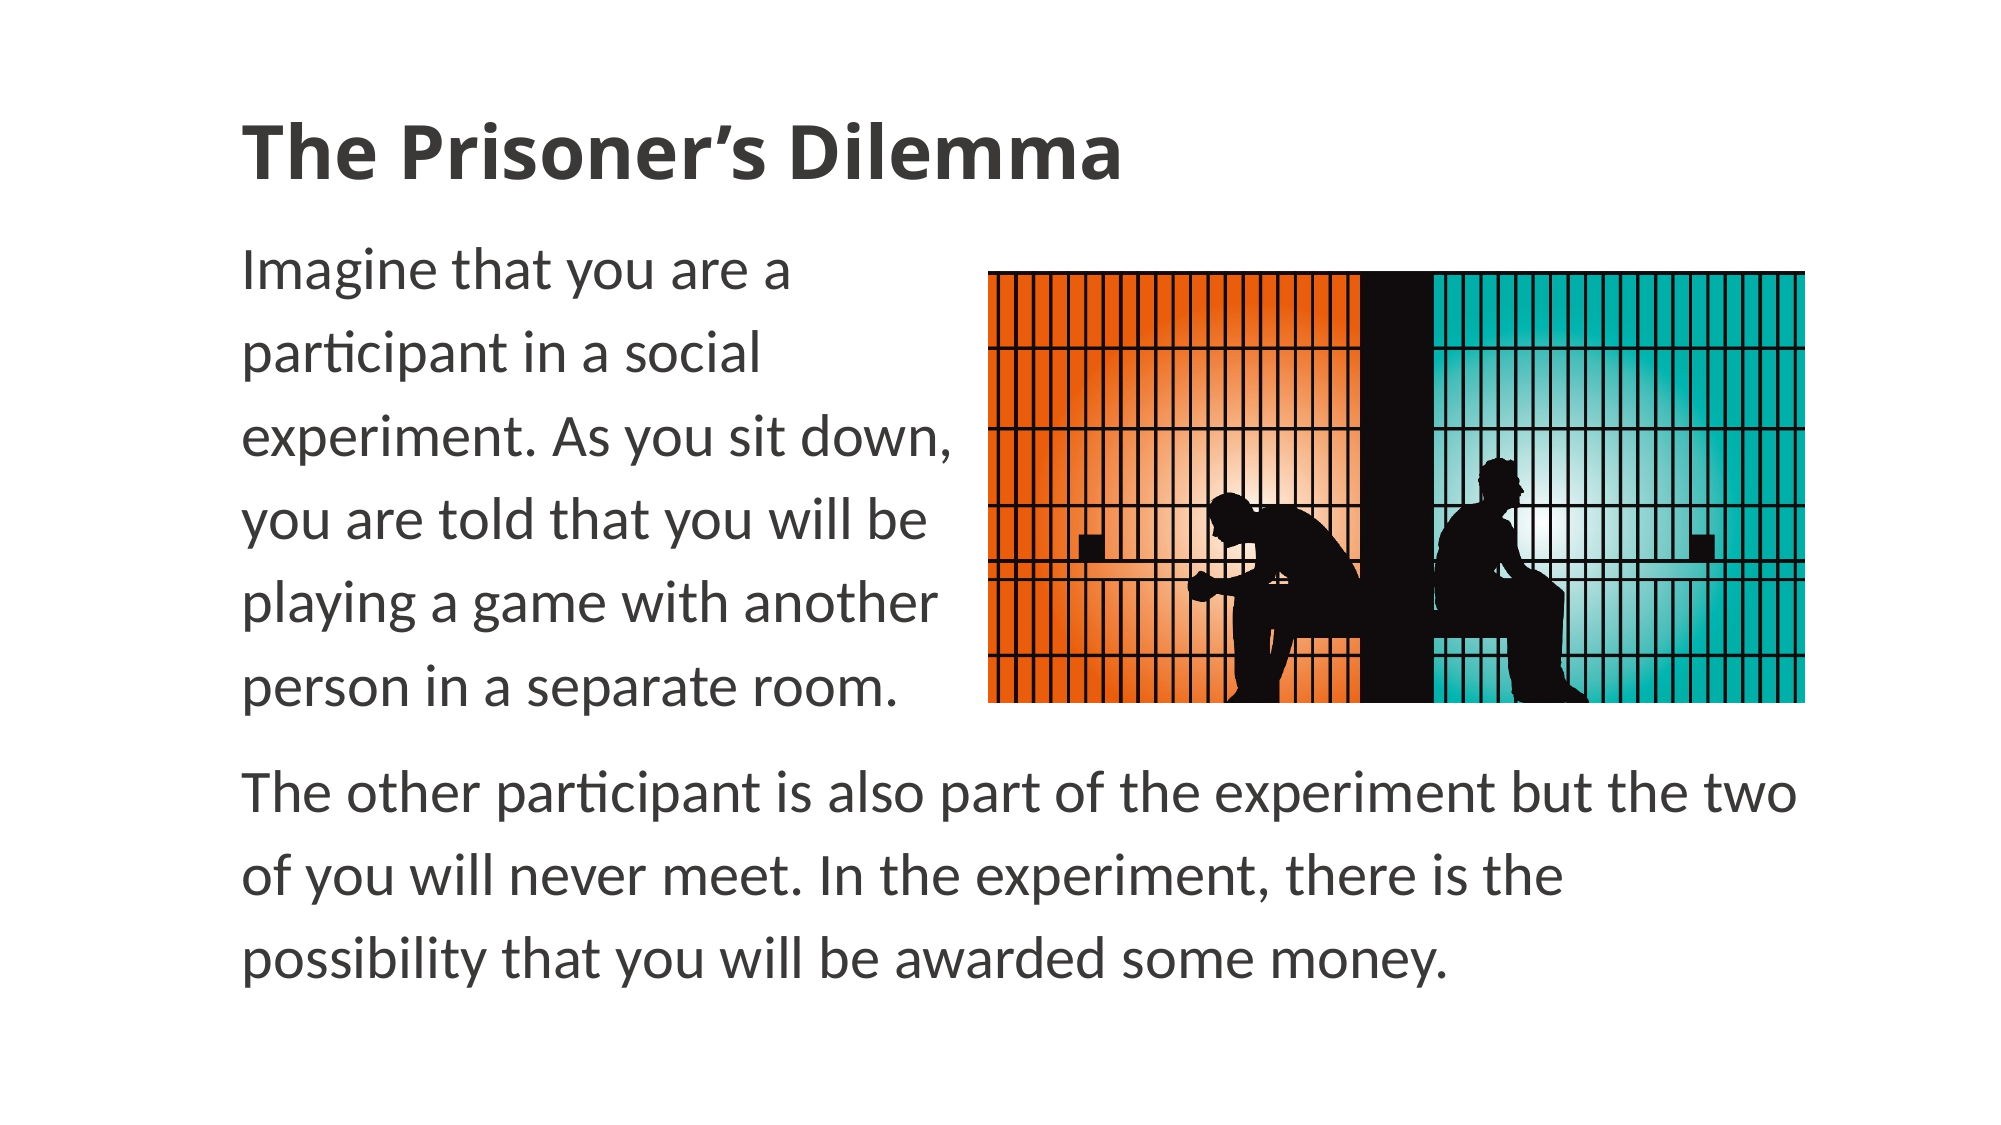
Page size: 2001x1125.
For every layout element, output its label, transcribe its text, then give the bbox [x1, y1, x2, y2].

text_box Imagine that you are a participant in a social experiment. As you sit down, you are told that you will be playing a game with another person in a separate room. [226, 204, 988, 662]
text_box The Prisoner’s Dilemma [226, 95, 1172, 204]
picture [988, 271, 1805, 704]
text_box The other participant is also part of the experiment but the two of you will never meet. In the experiment, there is the possibility that you will be awarded some money. [226, 725, 1832, 985]
